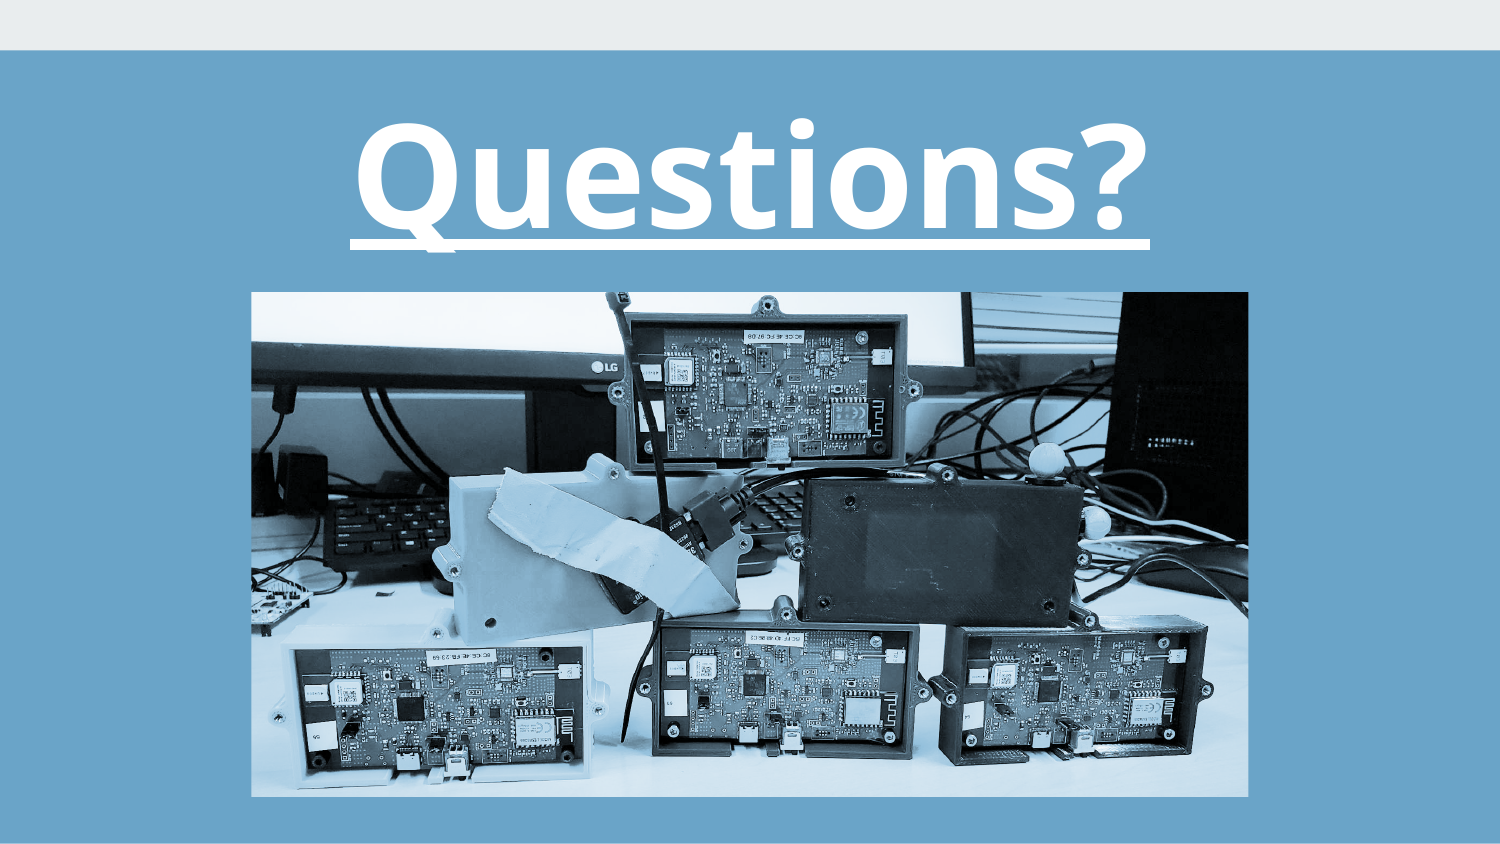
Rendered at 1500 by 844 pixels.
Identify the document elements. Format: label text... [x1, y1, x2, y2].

picture [251, 292, 1249, 797]
text_box [0, 51, 1500, 844]
text_box [0, 0, 1500, 51]
title Questions? [119, 68, 1381, 258]
